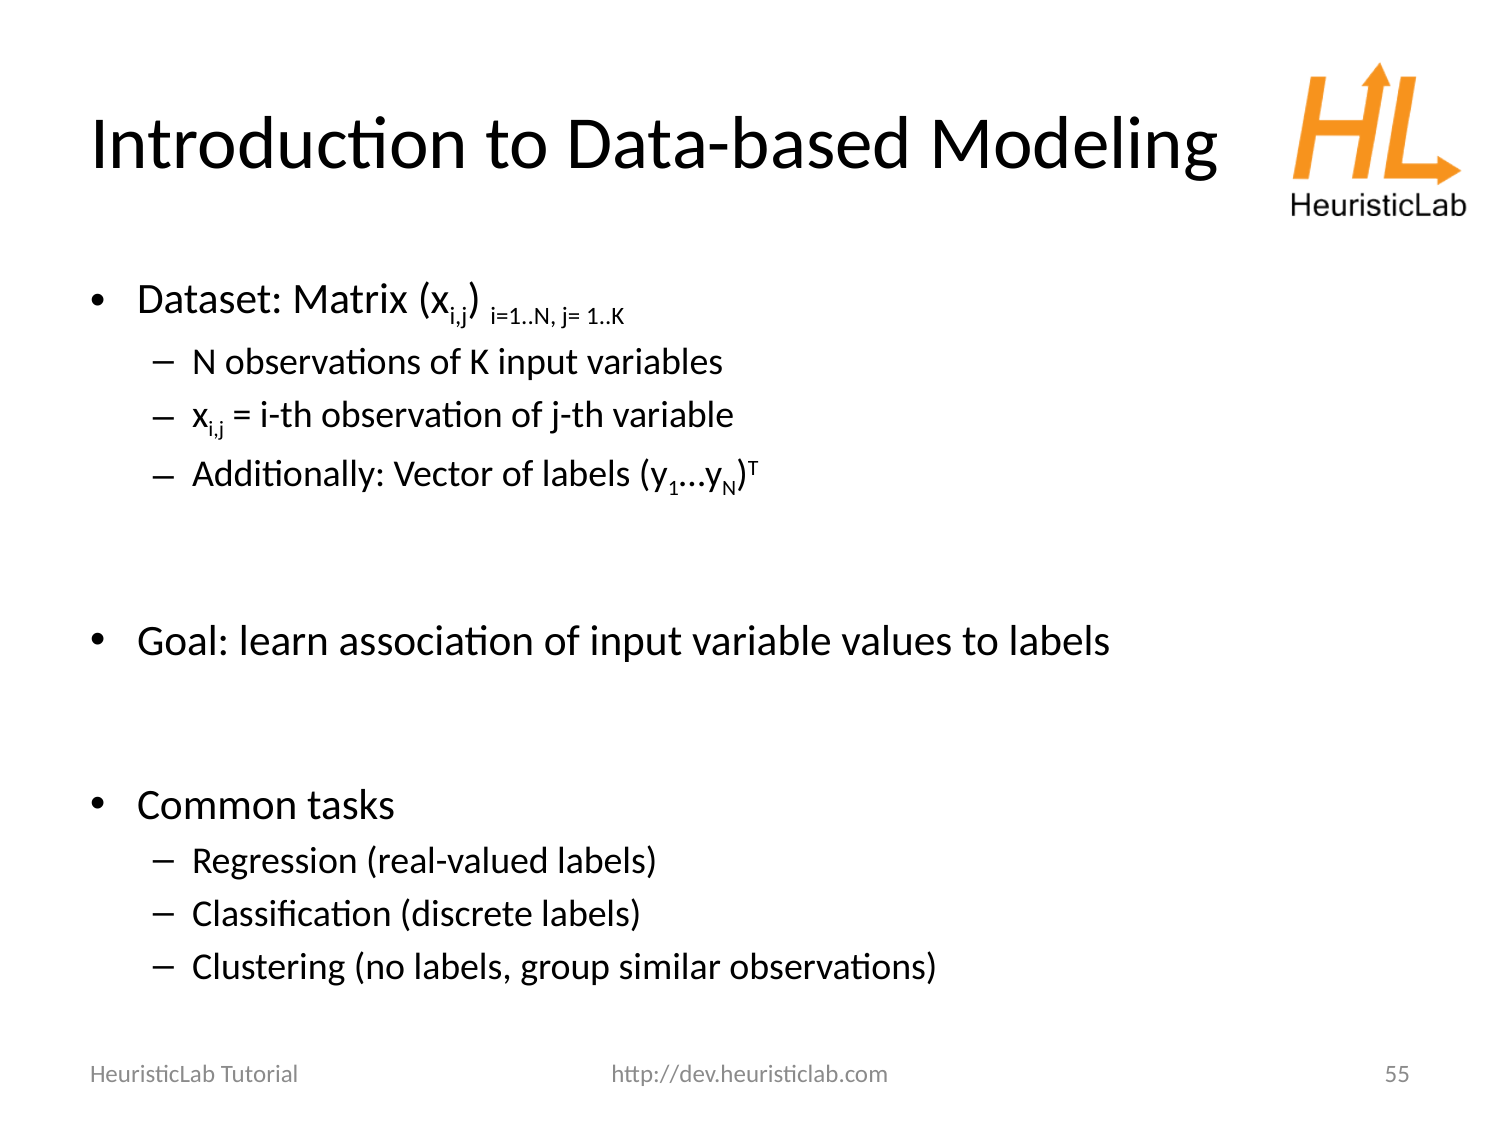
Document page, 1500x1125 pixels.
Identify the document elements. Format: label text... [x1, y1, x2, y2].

slide_number HeuristicLab Tutorial [75, 1042, 425, 1103]
slide_number 55 [1074, 1042, 1425, 1103]
picture [1281, 27, 1474, 244]
list Dataset: Matrix (xi,j) i=1..N, j= 1..K N observations of K input variables xi,j = i-th observation of j-th variable Additionally: Vector of labels (y1…yN)T Goal: learn association of input variable values to labels Common tasks Regression (real-valued labels) Classification (discrete labels) Clustering (no labels, group similar observations) [75, 262, 1425, 1005]
title Introduction to Data-based Modeling [75, 45, 1282, 233]
footer http://dev.heuristiclab.com [512, 1042, 988, 1103]
